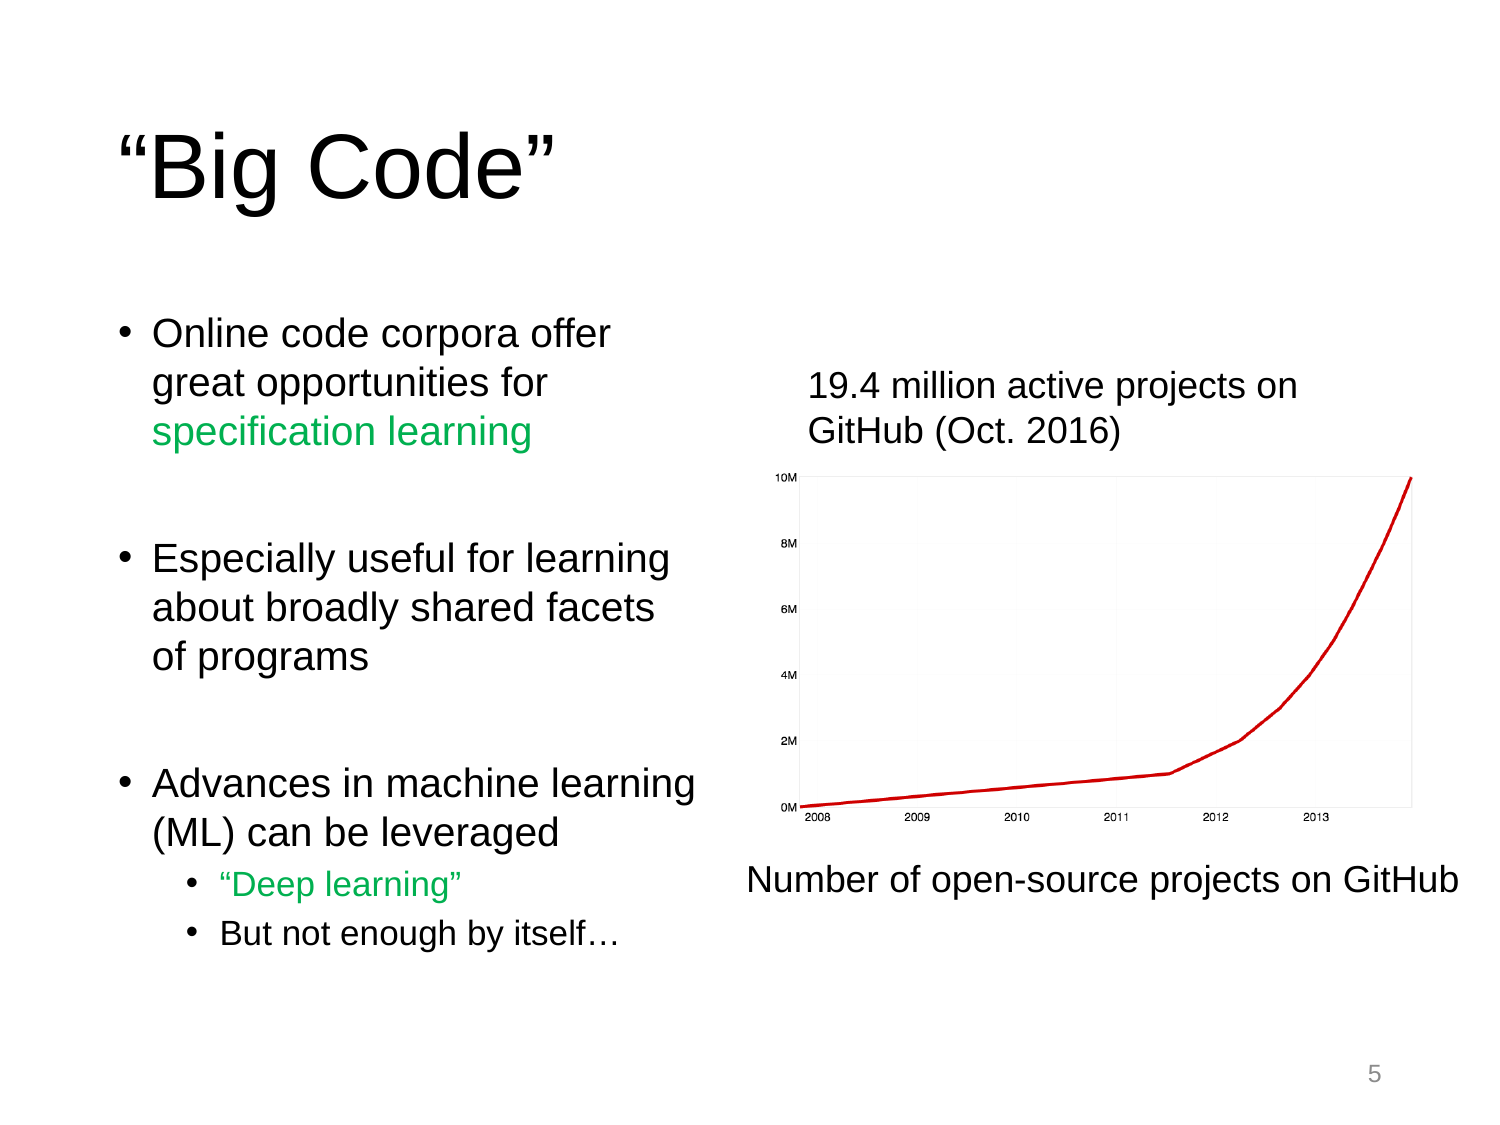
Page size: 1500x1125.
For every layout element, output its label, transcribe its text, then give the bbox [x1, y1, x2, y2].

text_box 19.4 million active projects on GitHub (Oct. 2016) [792, 354, 1435, 430]
text_box Number of open-source projects on GitHub [731, 847, 1496, 908]
picture [771, 469, 1420, 833]
slide_number 5 [1059, 1042, 1397, 1103]
list Online code corpora offer great opportunities for specification learning Especially useful for learning about broadly shared facets of programs Advances in machine learning (ML) can be leveraged “Deep learning” But not enough by itself… [103, 299, 713, 1014]
title “Big Code” [103, 59, 1397, 278]
